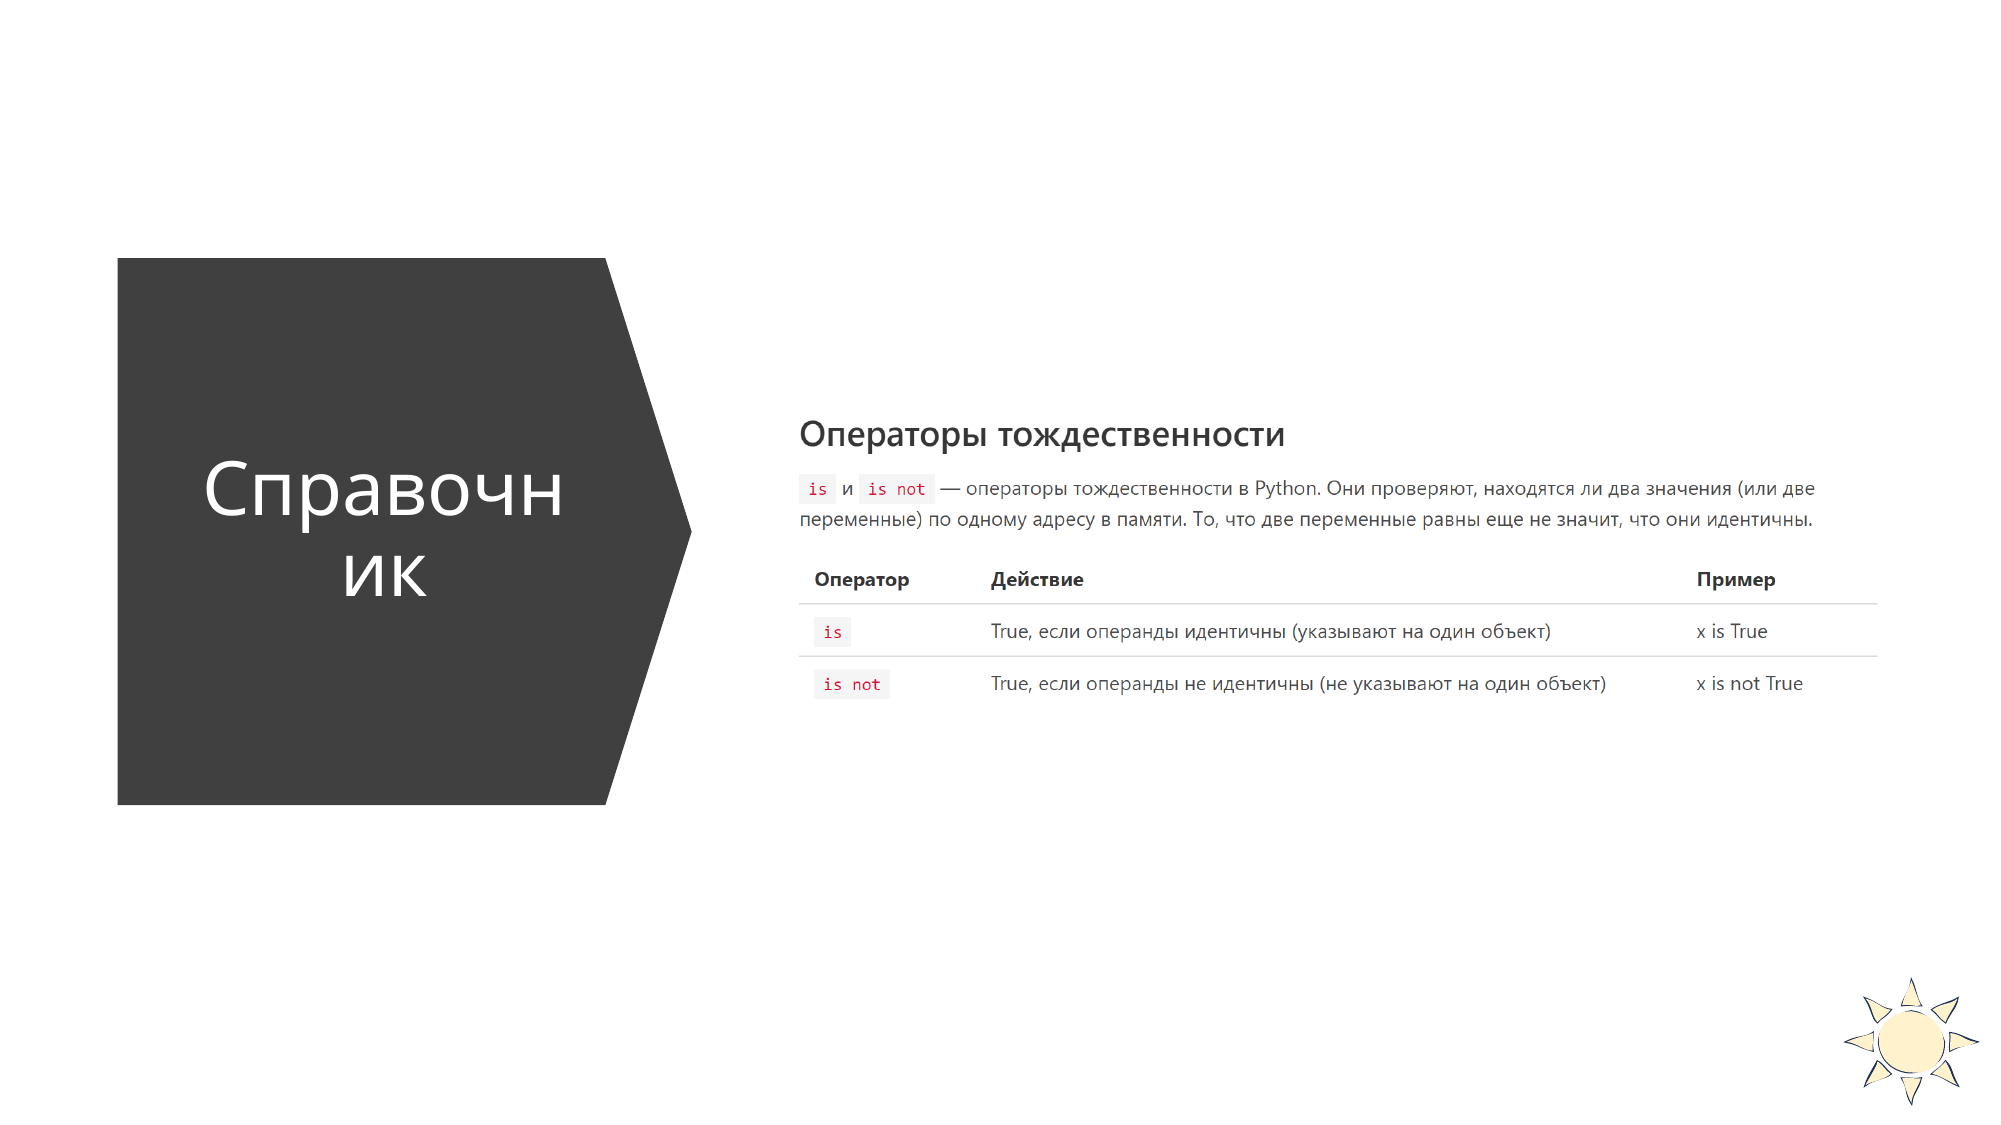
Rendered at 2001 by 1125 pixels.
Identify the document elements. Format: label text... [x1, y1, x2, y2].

text_box [1930, 996, 1959, 1024]
text_box [1900, 977, 1923, 1007]
text_box [1948, 1031, 1981, 1053]
text_box [116, 257, 693, 807]
text_box [1877, 1010, 1946, 1074]
title Справочник [168, 322, 601, 741]
text_box [1863, 996, 1893, 1024]
text_box [1929, 1059, 1960, 1088]
picture [783, 400, 1896, 724]
text_box [1863, 1059, 1893, 1088]
text_box [1900, 1077, 1923, 1107]
text_box [1843, 1031, 1874, 1052]
